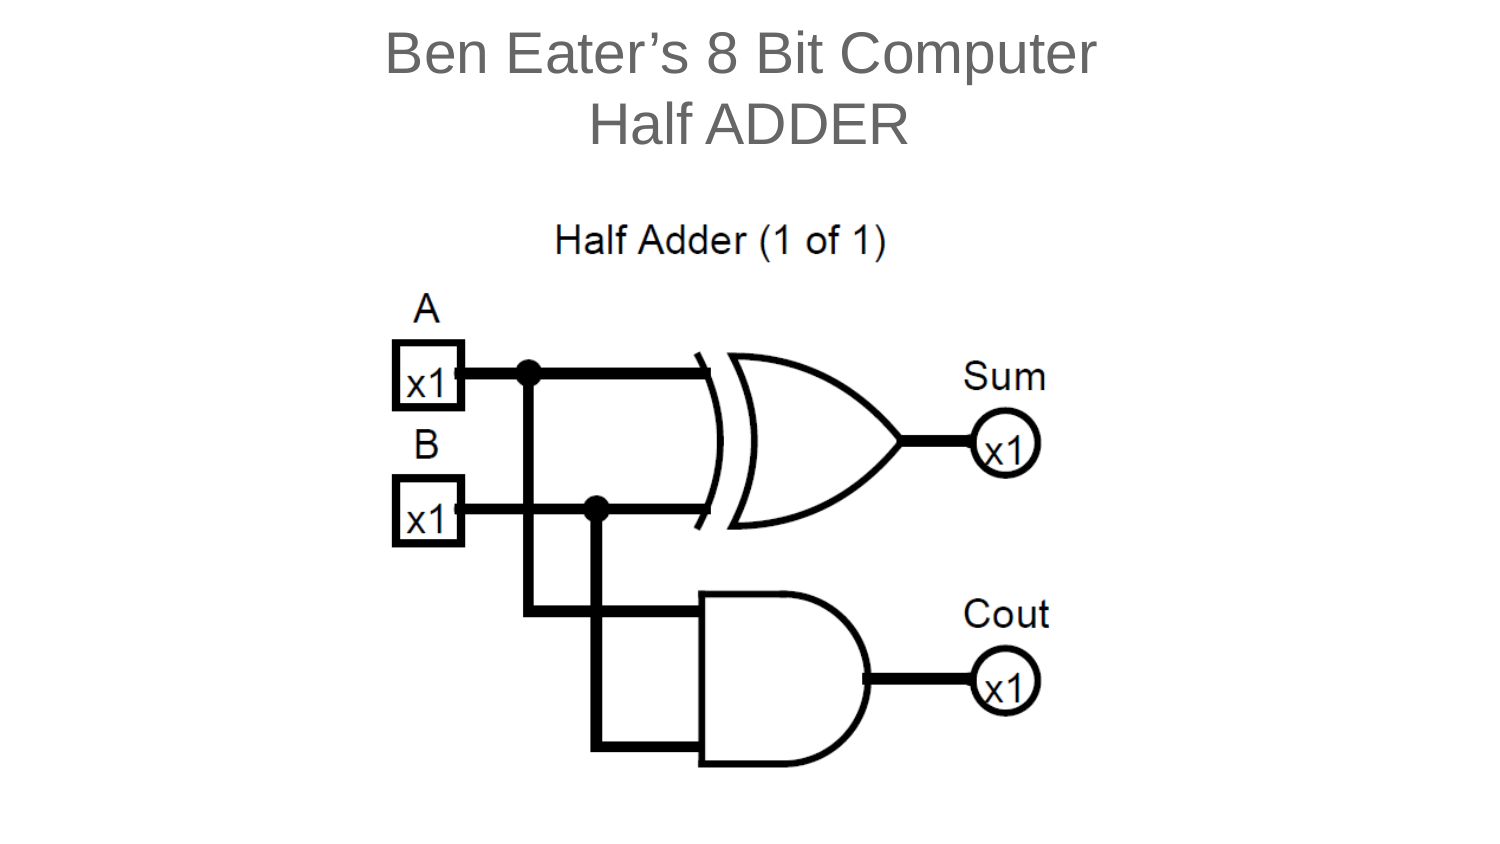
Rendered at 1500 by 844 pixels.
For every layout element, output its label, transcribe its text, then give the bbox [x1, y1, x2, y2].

picture [340, 163, 1160, 835]
text_box Ben Eater’s 8 Bit Computer Half ADDER [0, 0, 1500, 171]
